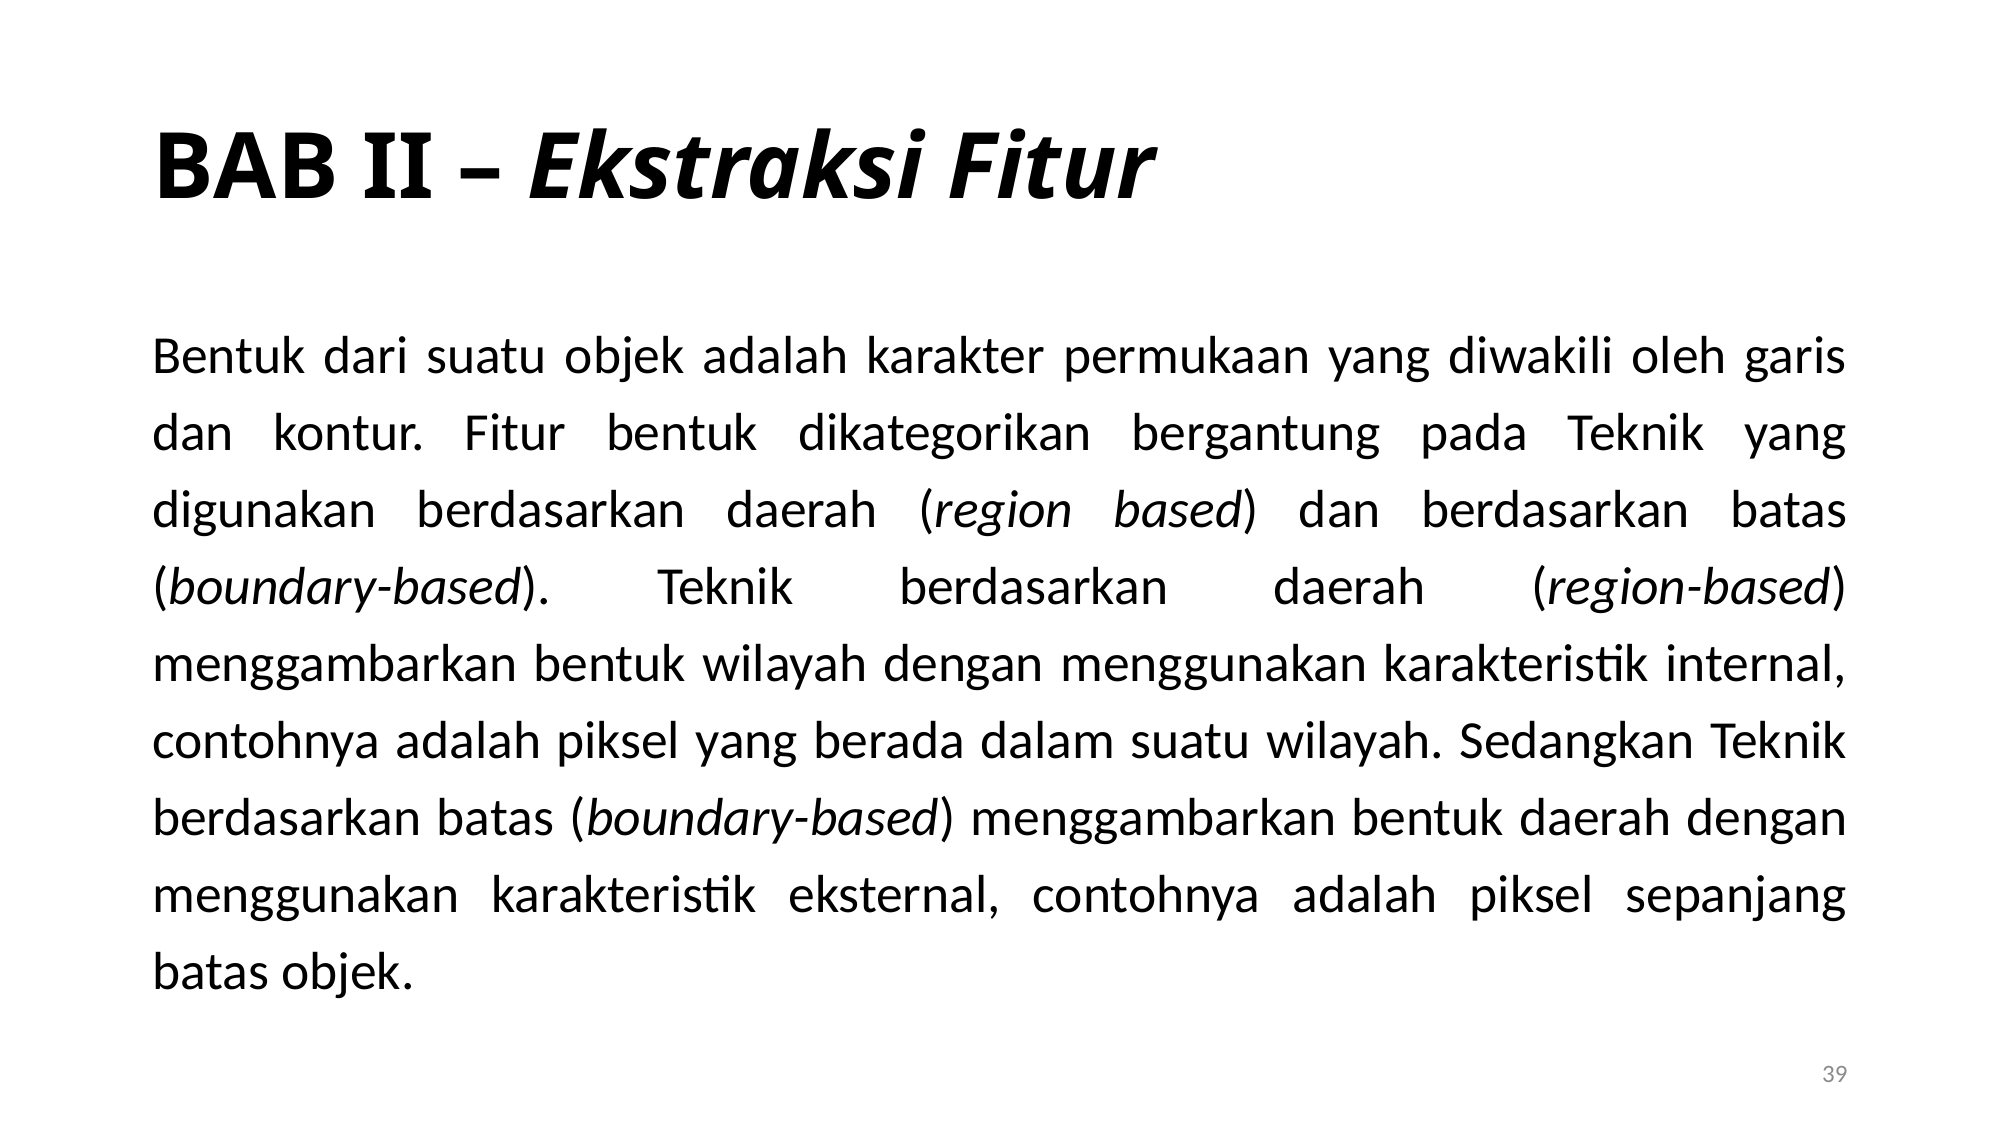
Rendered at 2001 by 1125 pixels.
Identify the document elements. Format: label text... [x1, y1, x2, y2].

text_box Bentuk dari suatu objek adalah karakter permukaan yang diwakili oleh garis dan kontur. Fitur bentuk dikategorikan bergantung pada Teknik yang digunakan berdasarkan daerah (region based) dan berdasarkan batas (boundary-based). Teknik berdasarkan daerah (region-based) menggambarkan bentuk wilayah dengan menggunakan karakteristik internal, contohnya adalah piksel yang berada dalam suatu wilayah. Sedangkan Teknik berdasarkan batas (boundary-based) menggambarkan bentuk daerah dengan menggunakan karakteristik eksternal, contohnya adalah piksel sepanjang batas objek. [137, 299, 1863, 1014]
text_box BAB II – Ekstraksi Fitur [137, 59, 1863, 278]
text_box 1 [1412, 1042, 1863, 1103]
